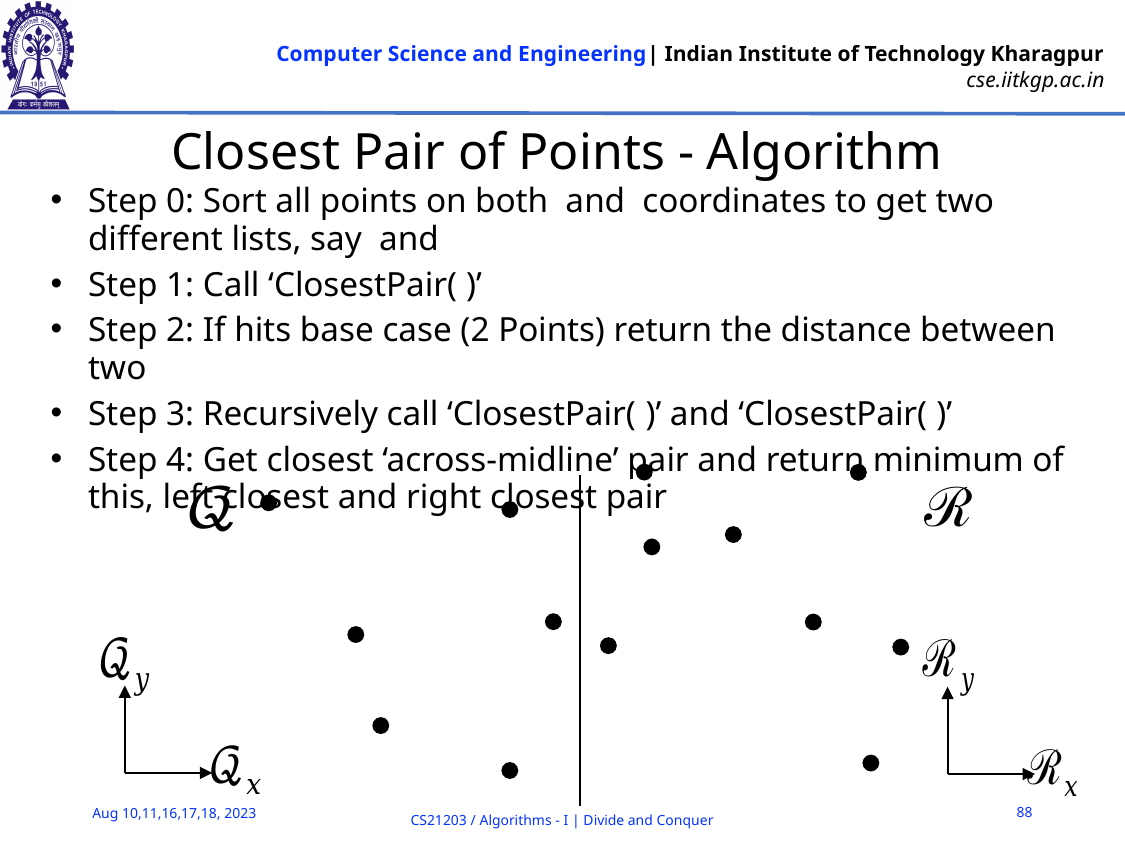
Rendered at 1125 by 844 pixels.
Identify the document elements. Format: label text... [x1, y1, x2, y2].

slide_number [77, 798, 185, 844]
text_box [261, 464, 909, 771]
footer CS21203 / Algorithms - I | Divide and Conquer [185, 798, 940, 844]
picture [1, 1, 74, 110]
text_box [97, 631, 263, 801]
slide_number 88 [992, 803, 1048, 836]
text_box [920, 631, 1079, 803]
text_box [501, 771, 519, 779]
title Closest Pair of Points - Algorithm [35, 78, 1078, 221]
